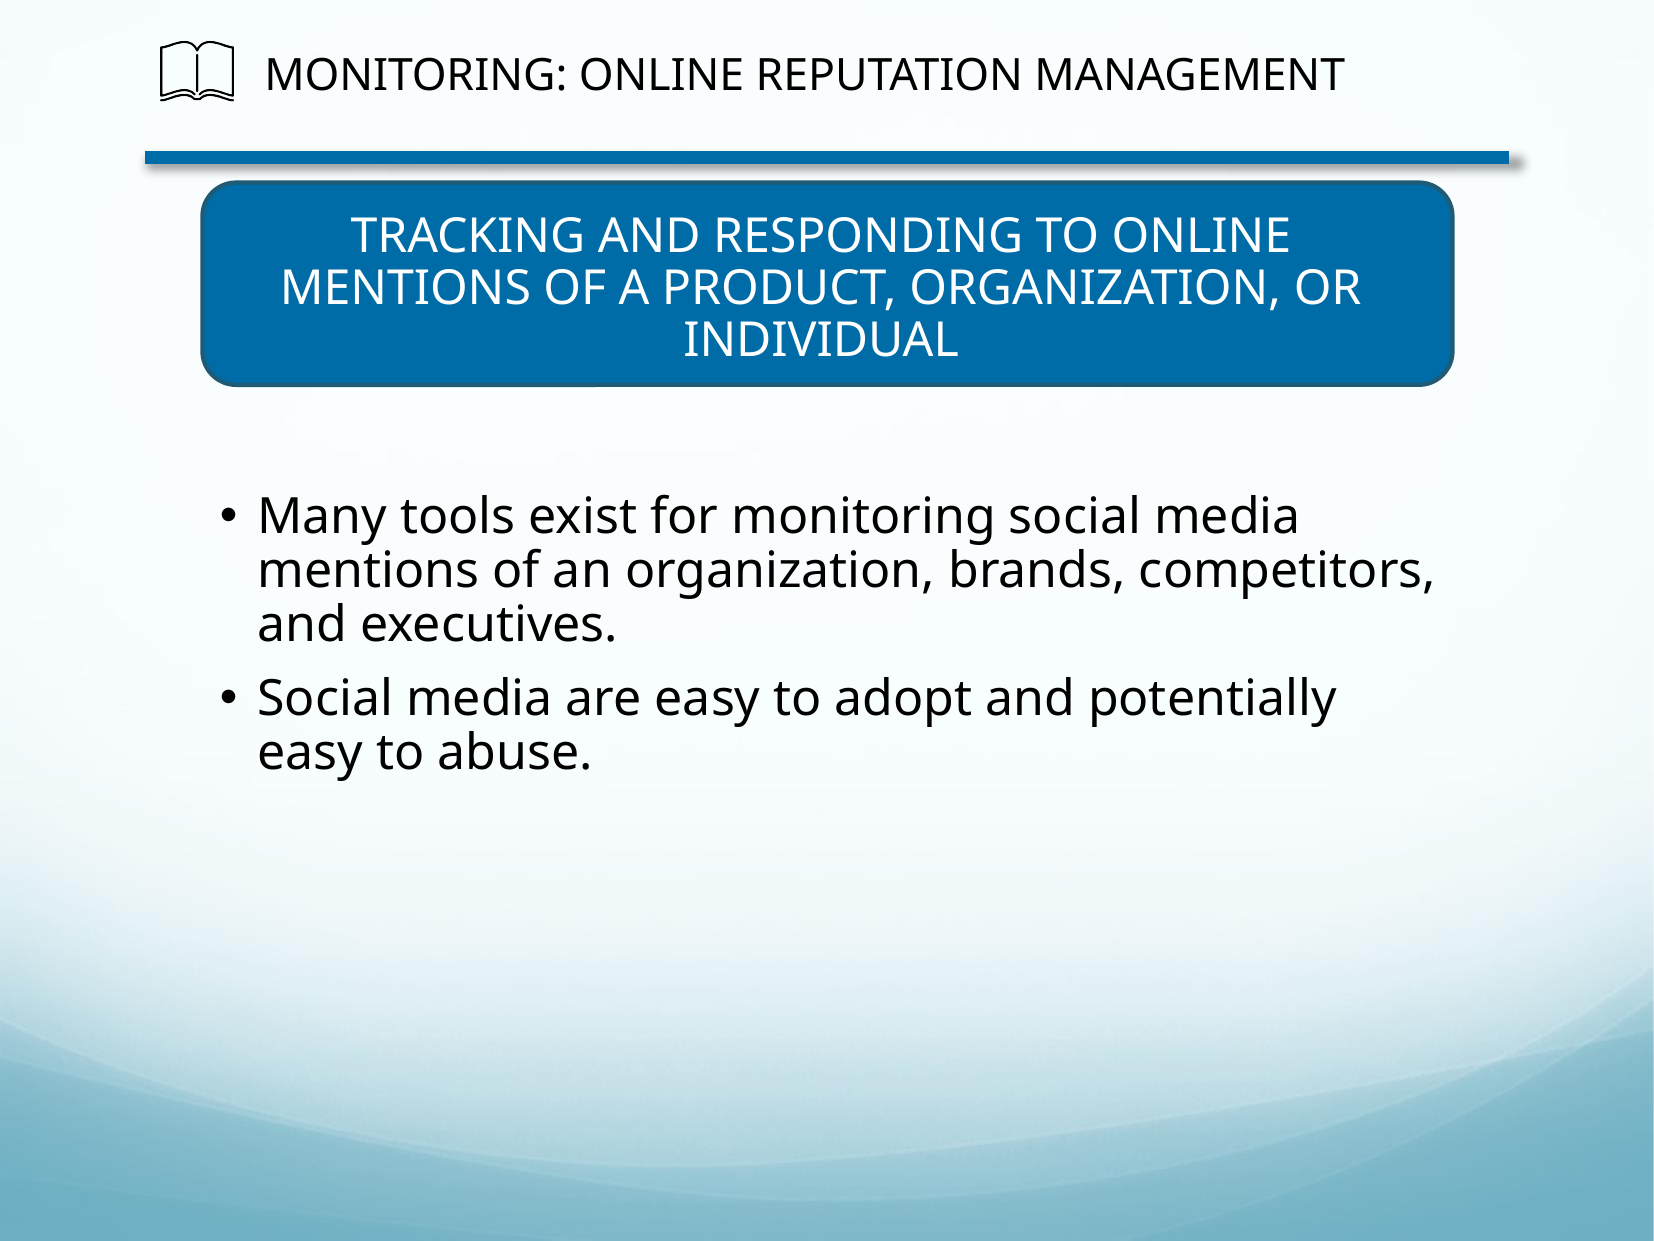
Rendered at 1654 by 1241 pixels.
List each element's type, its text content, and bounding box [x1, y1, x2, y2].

text_box Tracking and responding to online mentions of a product, organization, or individual [222, 203, 1420, 421]
text_box MONITORING: Online reputation management [249, 45, 1523, 140]
text_box [200, 180, 1455, 387]
text_box Many tools exist for monitoring social media mentions of an organization, brands, competitors, and executives. Social media are easy to adopt and potentially easy to abuse. [205, 482, 1456, 1206]
picture [0, 0, 1654, 1241]
